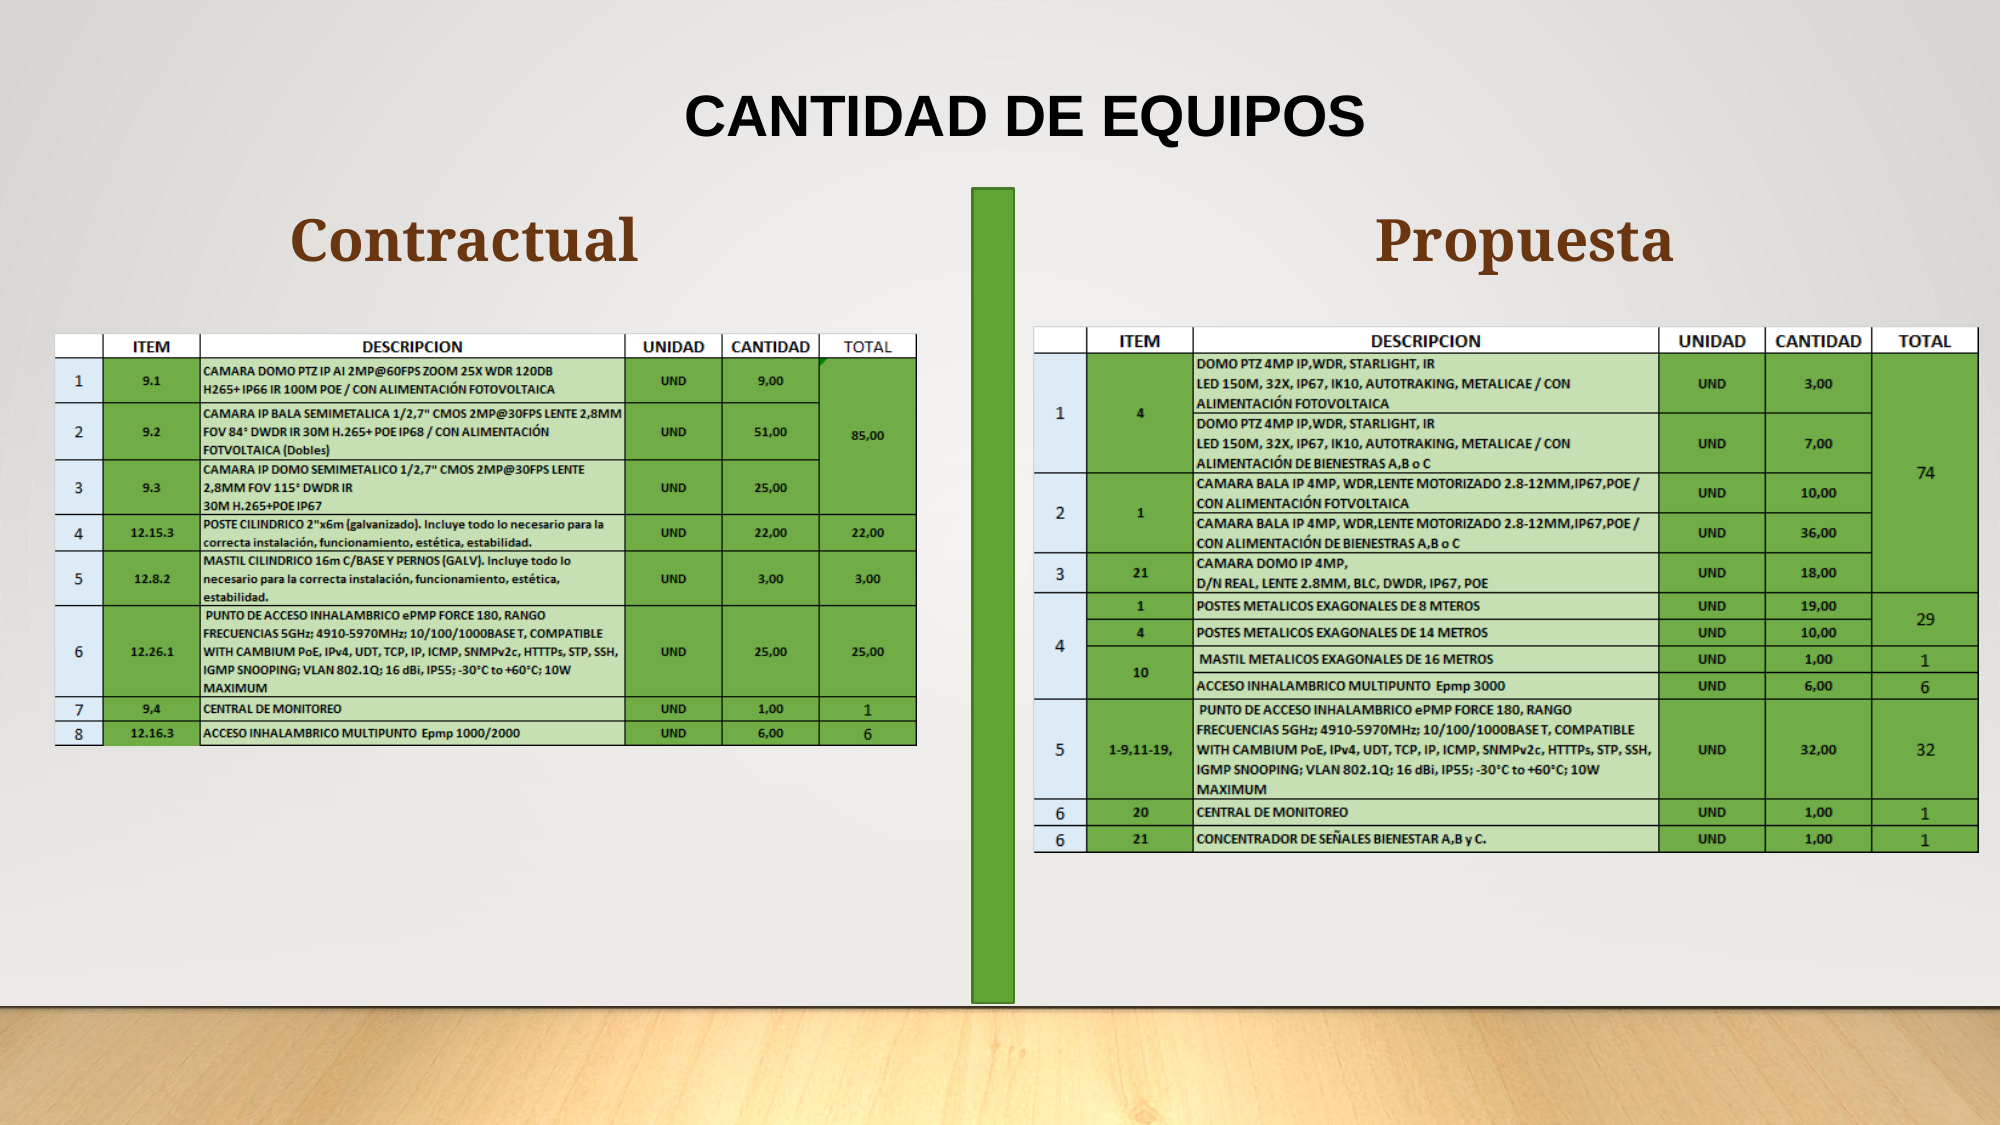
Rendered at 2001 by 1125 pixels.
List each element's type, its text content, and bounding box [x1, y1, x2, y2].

text_box Contractual [274, 195, 654, 281]
text_box Propuesta [1360, 195, 1800, 281]
picture [54, 332, 918, 746]
text_box CANTIDAD DE EQUIPOS [669, 65, 1398, 156]
picture [0, 1006, 2000, 1125]
text_box [971, 187, 1015, 1004]
picture [1033, 325, 1979, 853]
